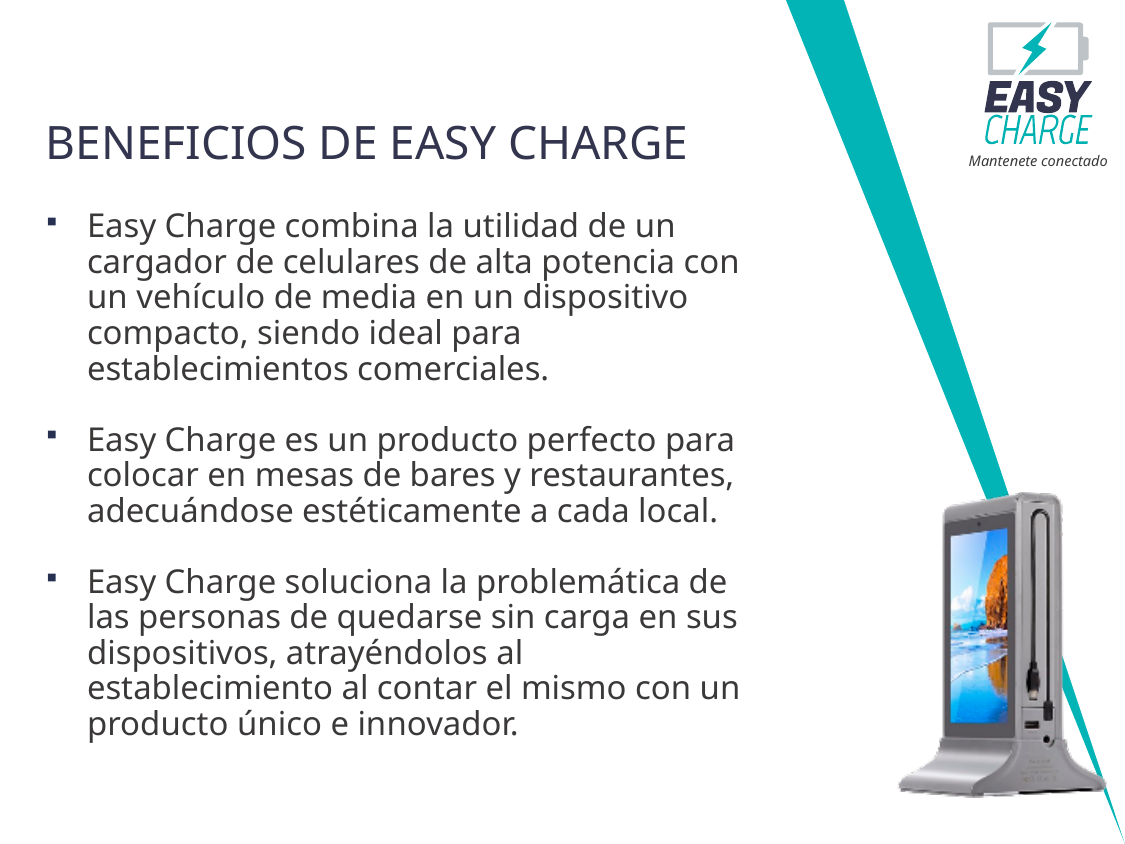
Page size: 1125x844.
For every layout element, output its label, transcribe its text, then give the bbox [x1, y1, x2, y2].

picture [984, 22, 1093, 145]
picture [882, 492, 1108, 798]
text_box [785, 0, 1125, 844]
text_box BENEFICIOS DE EASY CHARGE [30, 75, 724, 177]
text_box Easy Charge combina la utilidad de un cargador de celulares de alta potencia con un vehículo de media en un dispositivo compacto, siendo ideal para establecimientos comerciales. Easy Charge es un producto perfecto para colocar en mesas de bares y restaurantes, adecuándose estéticamente a cada local. Easy Charge soluciona la problemática de las personas de quedarse sin carga en sus dispositivos, atrayéndolos al establecimiento al contar el mismo con un producto único e innovador. [30, 202, 769, 760]
